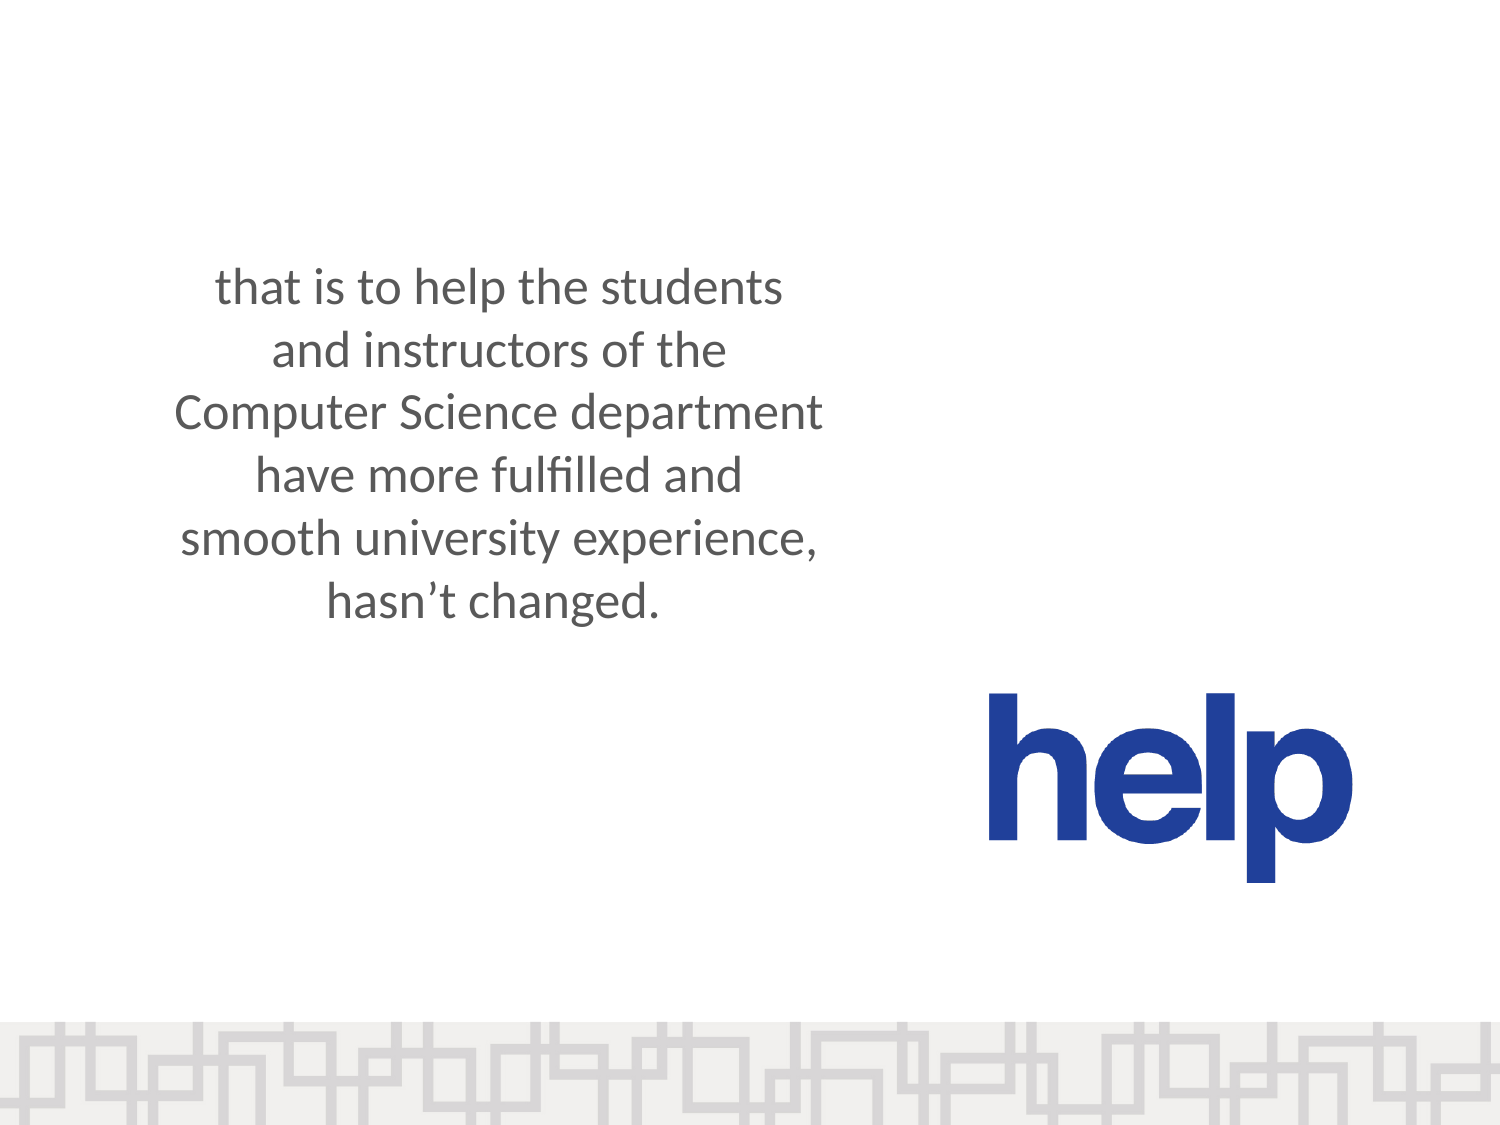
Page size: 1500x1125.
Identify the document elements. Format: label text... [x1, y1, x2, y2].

title that is to help the students and instructors of the Computer Science department have more fulfilled and smooth university experience, hasn’t changed. [166, 244, 833, 649]
picture [0, 0, 1500, 1125]
